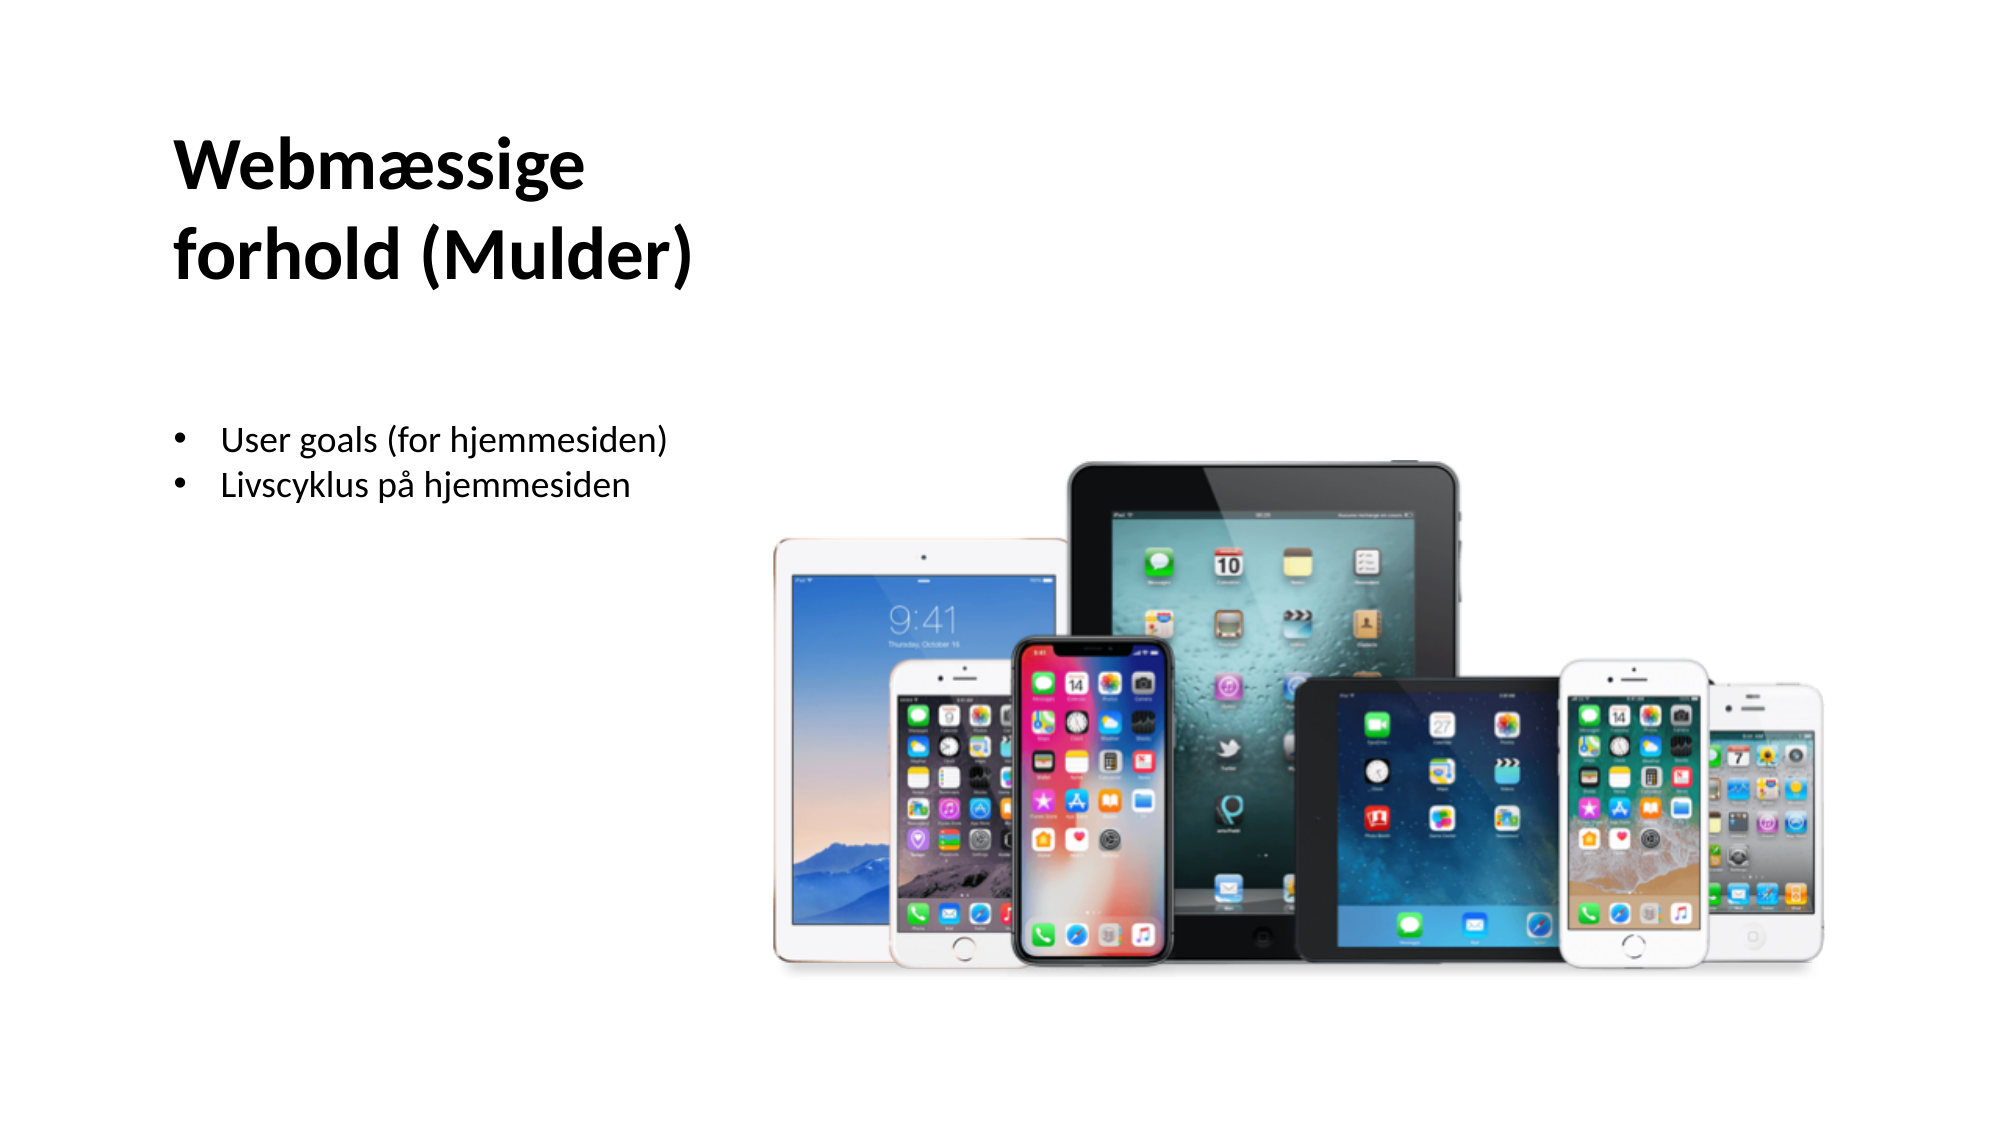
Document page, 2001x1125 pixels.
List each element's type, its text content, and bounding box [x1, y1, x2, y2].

text_box User goals (for hjemmesiden) Livscyklus på hjemmesiden [159, 407, 759, 513]
text_box Webmæssige forhold (Mulder) [159, 107, 832, 303]
picture [771, 460, 1826, 980]
